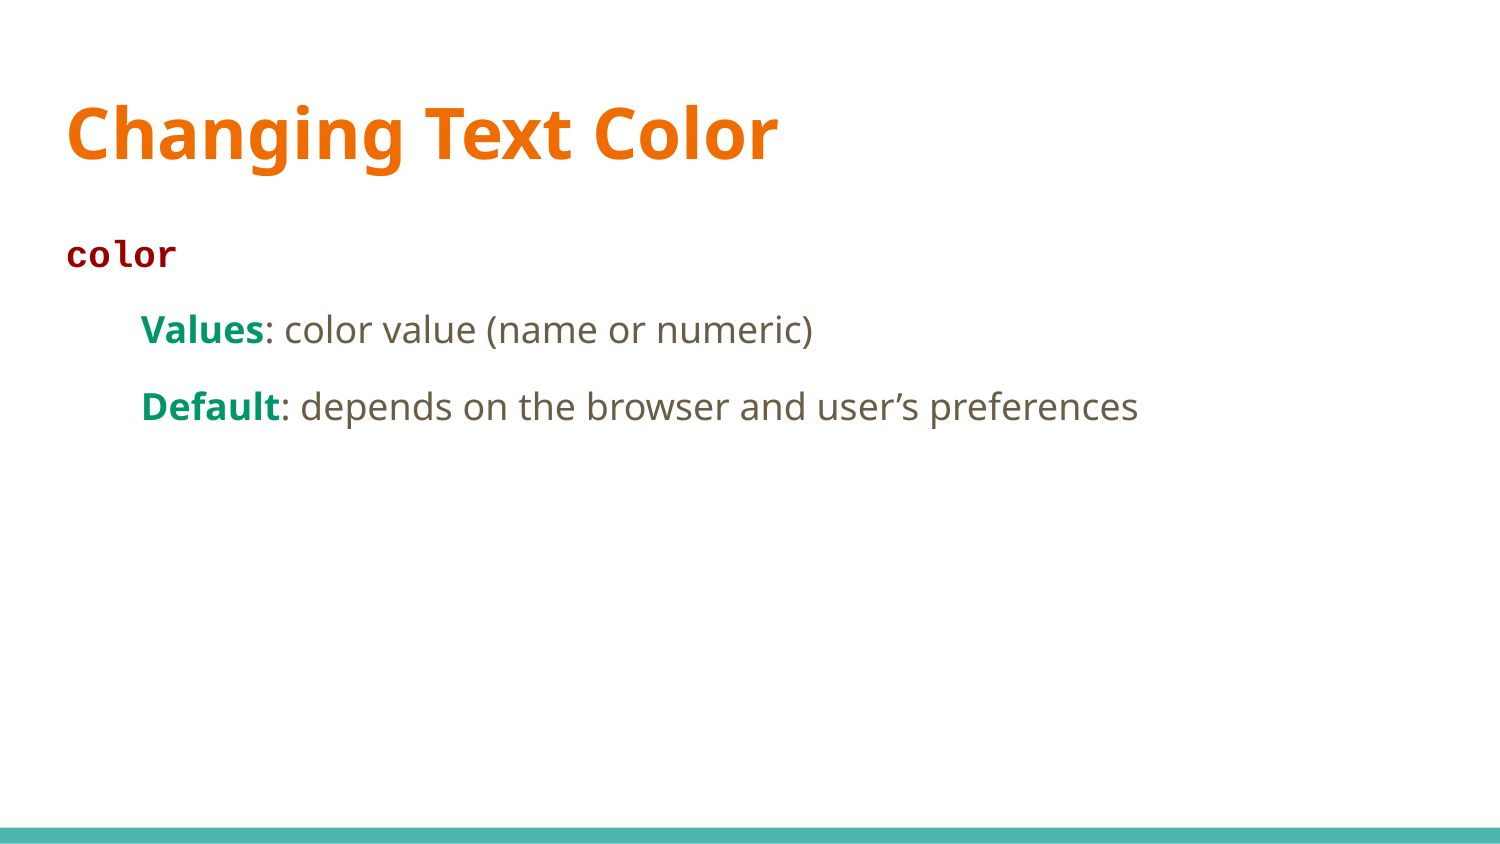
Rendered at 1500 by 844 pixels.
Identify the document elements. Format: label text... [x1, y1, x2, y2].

text_box color Values: color value (name or numeric) Default: depends on the browser and user’s preferences [51, 207, 1449, 750]
text_box Changing Text Color [51, 72, 1449, 189]
